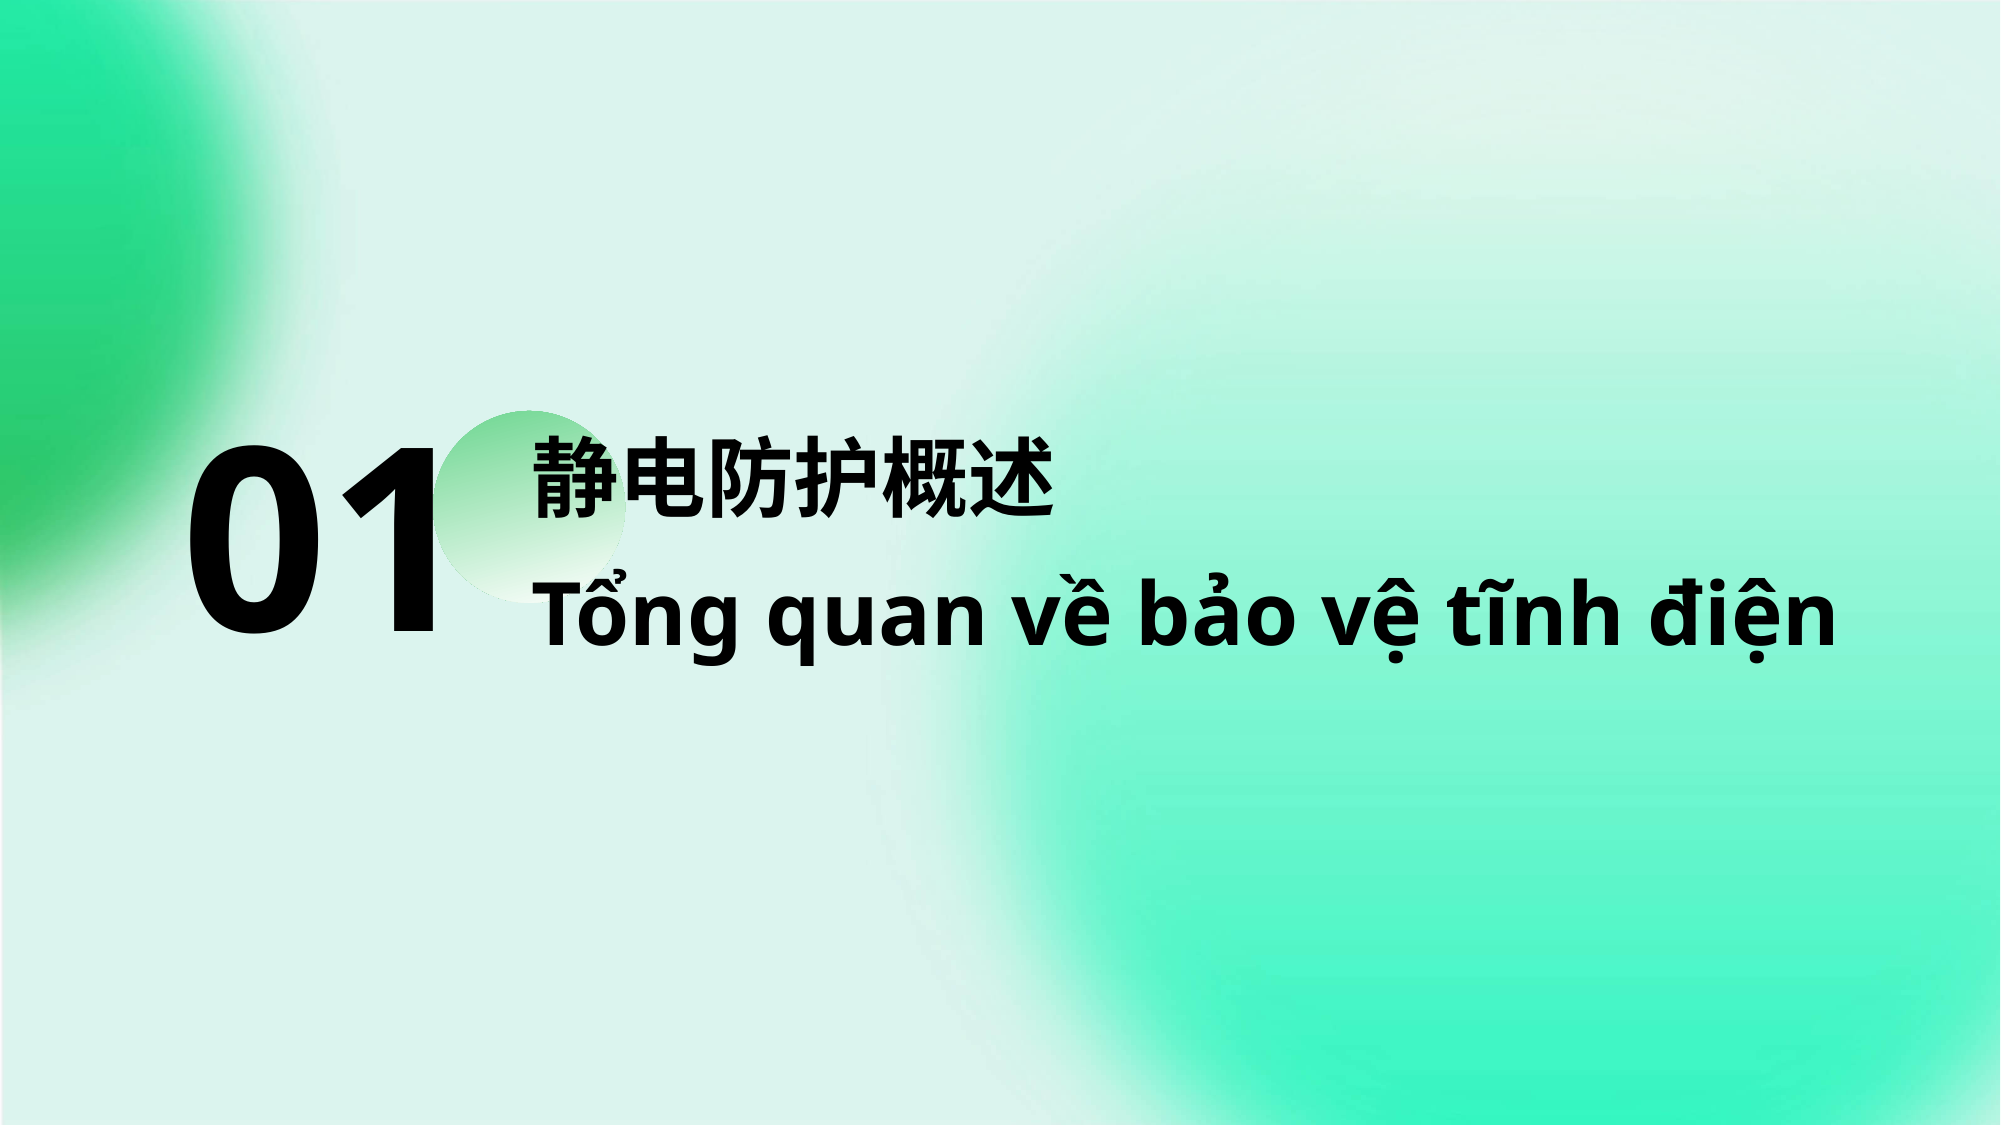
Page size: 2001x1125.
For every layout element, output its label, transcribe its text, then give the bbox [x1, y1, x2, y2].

text_box 01 [162, 365, 1753, 692]
text_box 静电防护概述 Tổng quan về bảo vệ tĩnh điện [512, 392, 2000, 673]
picture [0, 0, 2001, 1125]
